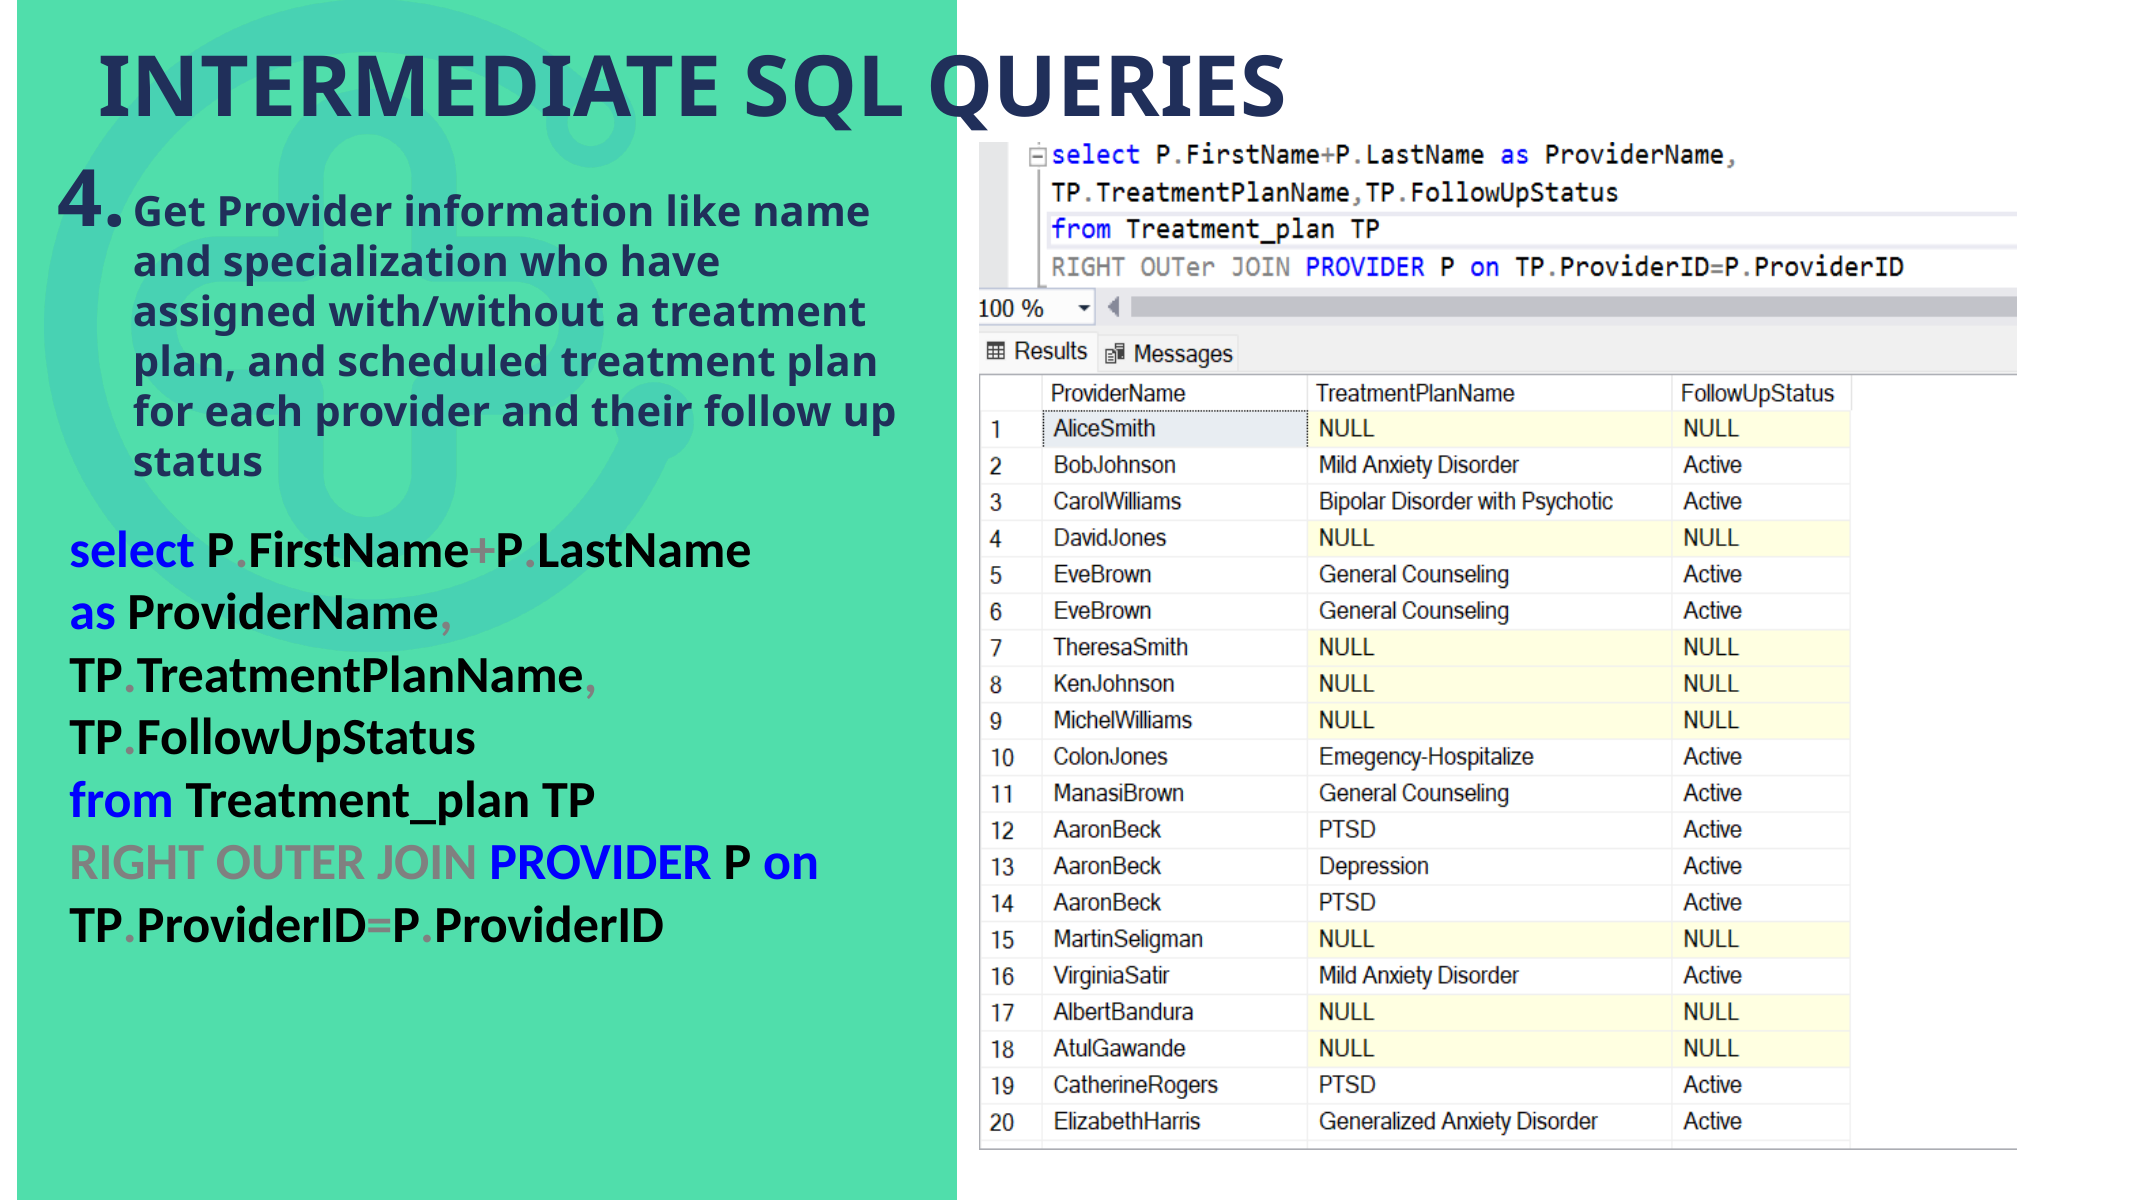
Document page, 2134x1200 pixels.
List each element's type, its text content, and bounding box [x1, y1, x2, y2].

picture [979, 141, 2017, 1151]
text_box INTERMEDIATE SQL QUERIES [963, 24, 1588, 141]
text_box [16, 0, 958, 1200]
